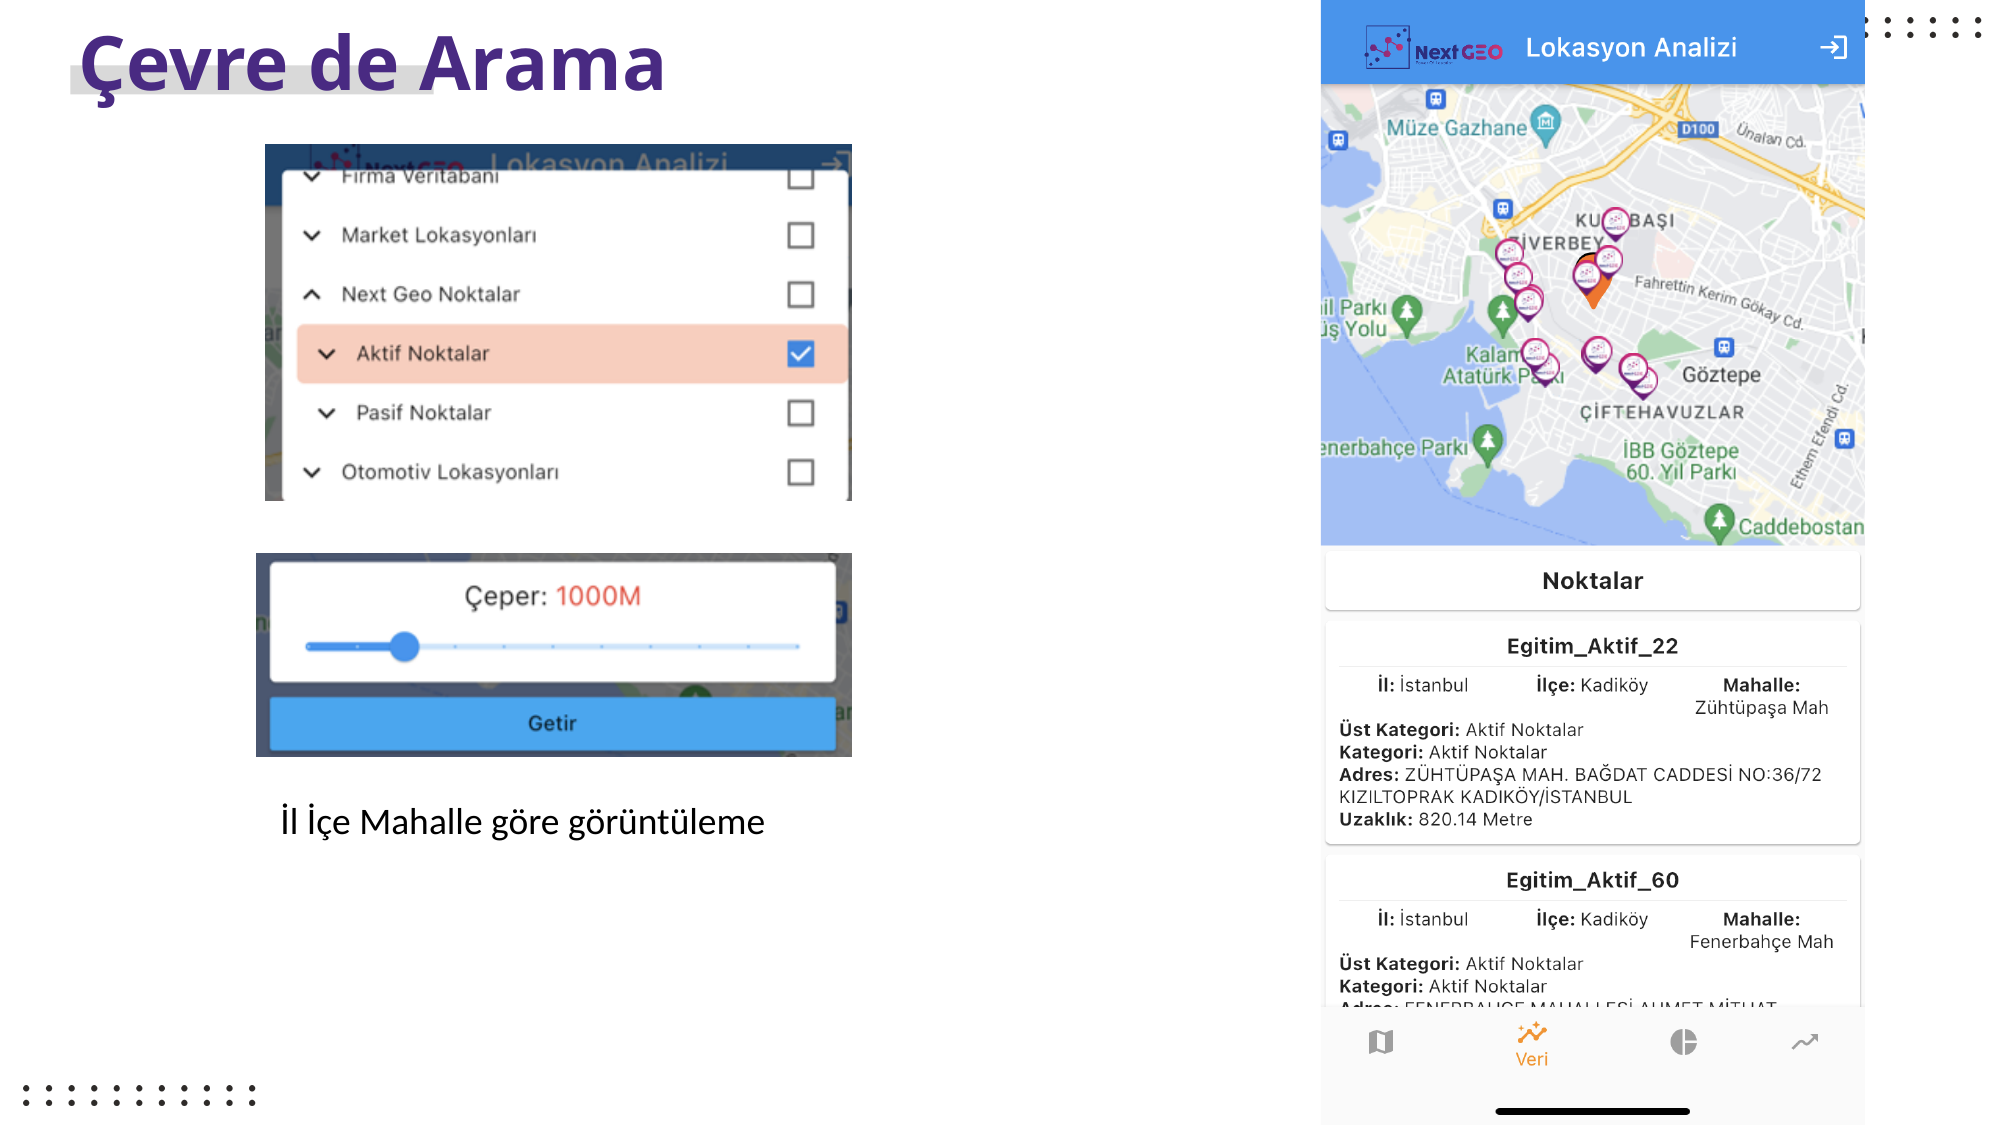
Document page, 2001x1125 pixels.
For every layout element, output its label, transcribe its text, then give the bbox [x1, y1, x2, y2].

picture [256, 553, 852, 757]
text_box İl İçe Mahalle göre görüntüleme [265, 789, 875, 850]
picture [21, 1084, 257, 1106]
picture [1320, 0, 1983, 1125]
picture [265, 144, 852, 501]
text_box Çevre de Arama [64, 35, 1121, 115]
